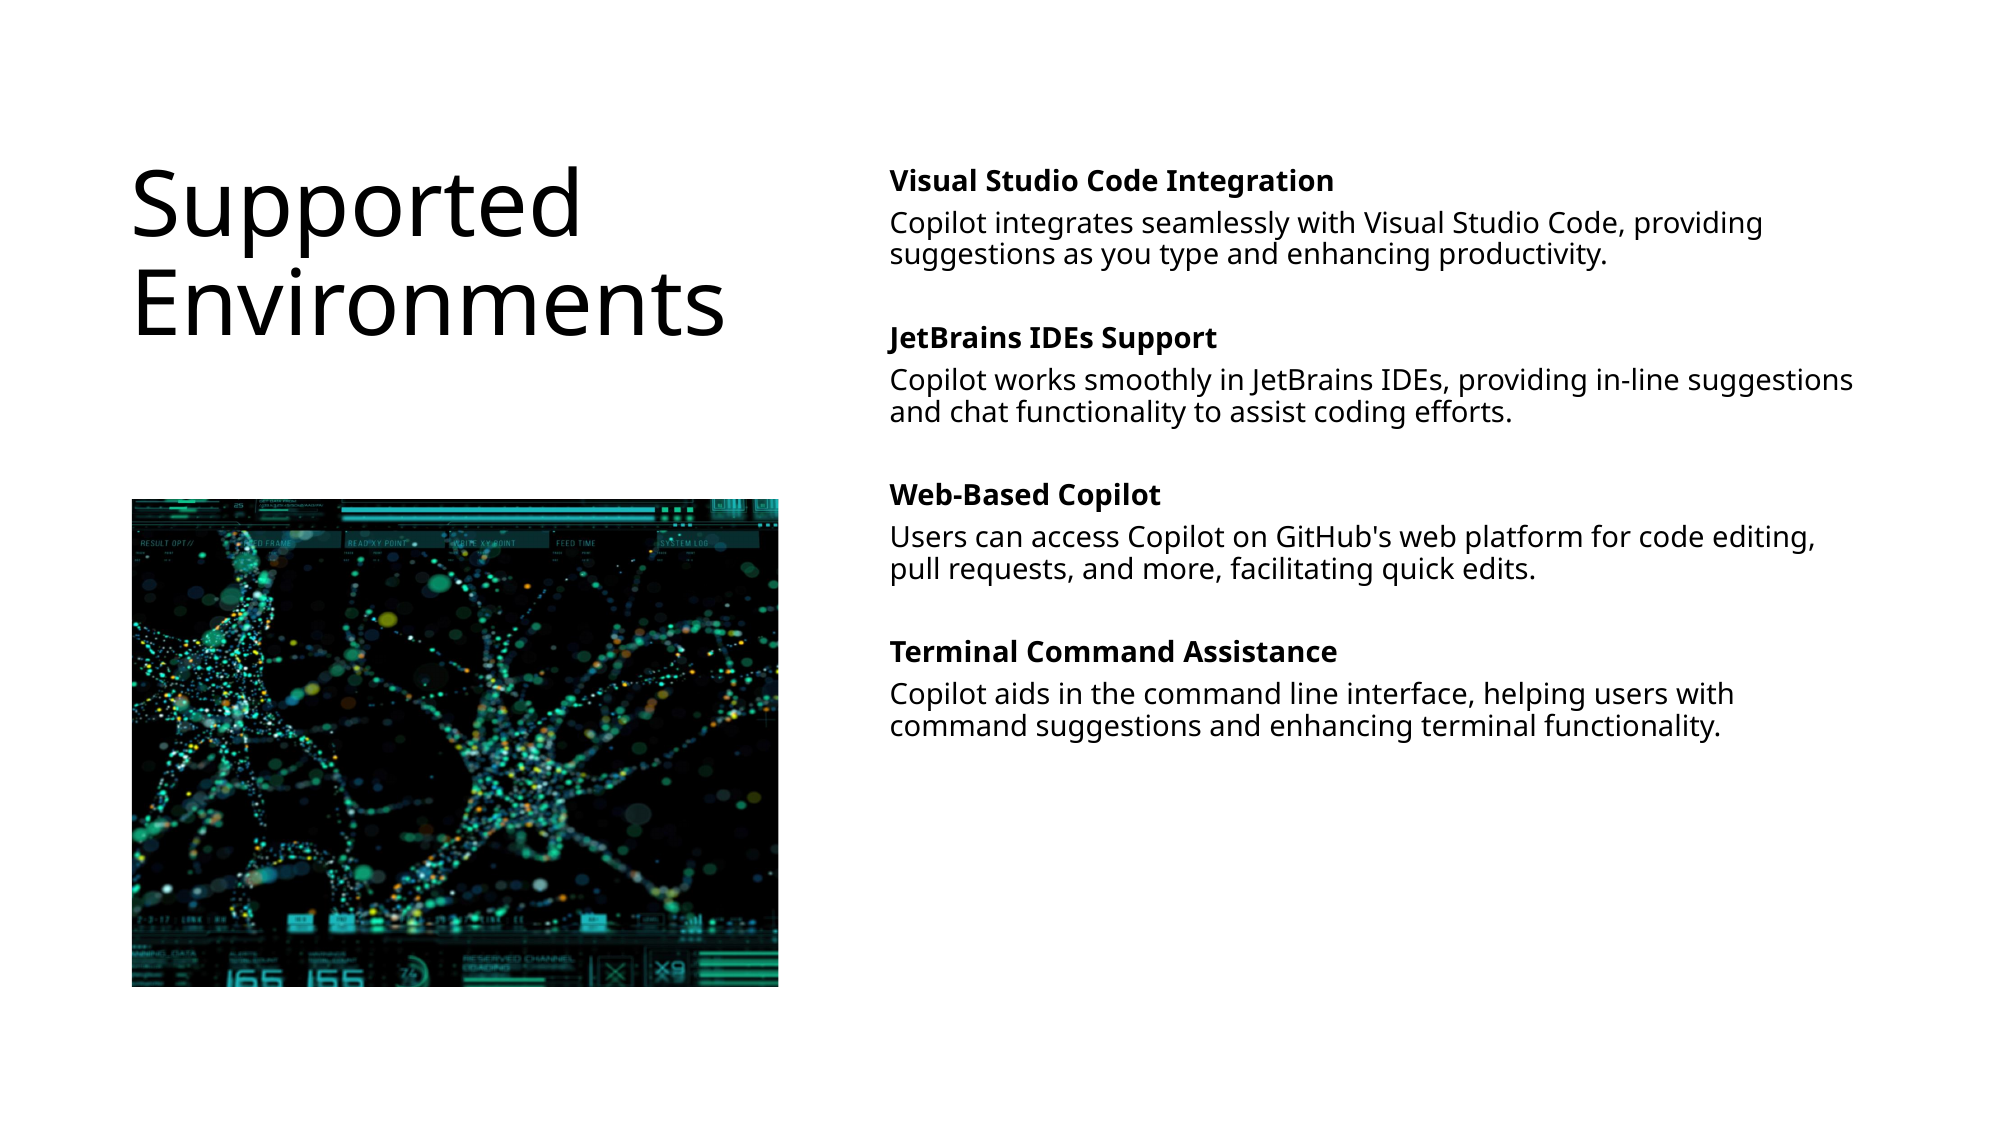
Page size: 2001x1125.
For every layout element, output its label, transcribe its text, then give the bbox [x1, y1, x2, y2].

title Supported Environments [115, 149, 779, 467]
list Visual Studio Code Integration Copilot integrates seamlessly with Visual Studio Code, providing suggestions as you type and enhancing productivity. JetBrains IDEs Support Copilot works smoothly in JetBrains IDEs, providing in-line suggestions and chat functionality to assist coding efforts. Web-Based Copilot Users can access Copilot on GitHub's web platform for code editing, pull requests, and more, facilitating quick edits. Terminal Command Assistance Copilot aids in the command line interface, helping users with command suggestions and enhancing terminal functionality. [874, 158, 1883, 981]
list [131, 499, 779, 987]
